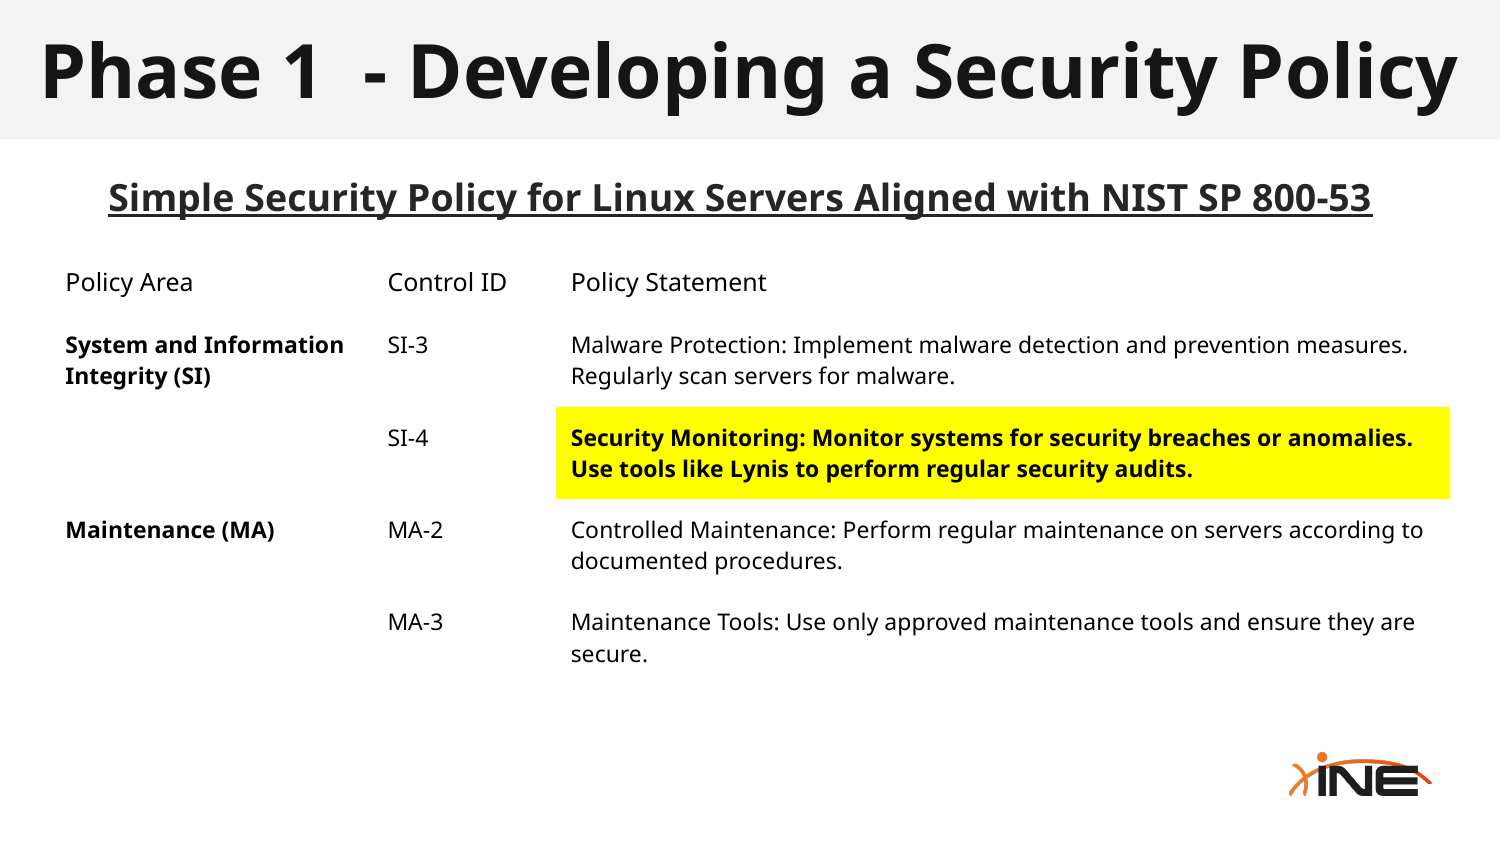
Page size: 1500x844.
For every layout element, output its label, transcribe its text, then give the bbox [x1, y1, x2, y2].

table_cell Maintenance Tools: Use only approved maintenance tools and ensure they are secure. [556, 591, 1450, 684]
table_cell SI-3 [373, 314, 556, 407]
table_cell Controlled Maintenance: Perform regular maintenance on servers according to documented procedures. [556, 499, 1450, 591]
table_header Policy Statement [556, 250, 1450, 314]
table_cell System and Information Integrity (SI) [50, 314, 373, 499]
title Phase 1 - Developing a Security Policy [0, 0, 1500, 140]
picture [1289, 752, 1432, 796]
table_header Control ID [373, 250, 556, 314]
table_cell SI-4 [373, 407, 556, 499]
table_cell Security Monitoring: Monitor systems for security breaches or anomalies. Use tools like Lynis to perform regular security audits. [556, 407, 1450, 499]
table_cell Maintenance (MA) [50, 499, 373, 684]
table_header Policy Area [50, 250, 373, 314]
table_cell MA-2 [373, 499, 556, 591]
list Simple Security Policy for Linux Servers Aligned with NIST SP 800-53 [93, 152, 1467, 238]
table_cell Malware Protection: Implement malware detection and prevention measures. Regularly scan servers for malware. [556, 314, 1450, 407]
table_cell MA-3 [373, 591, 556, 684]
